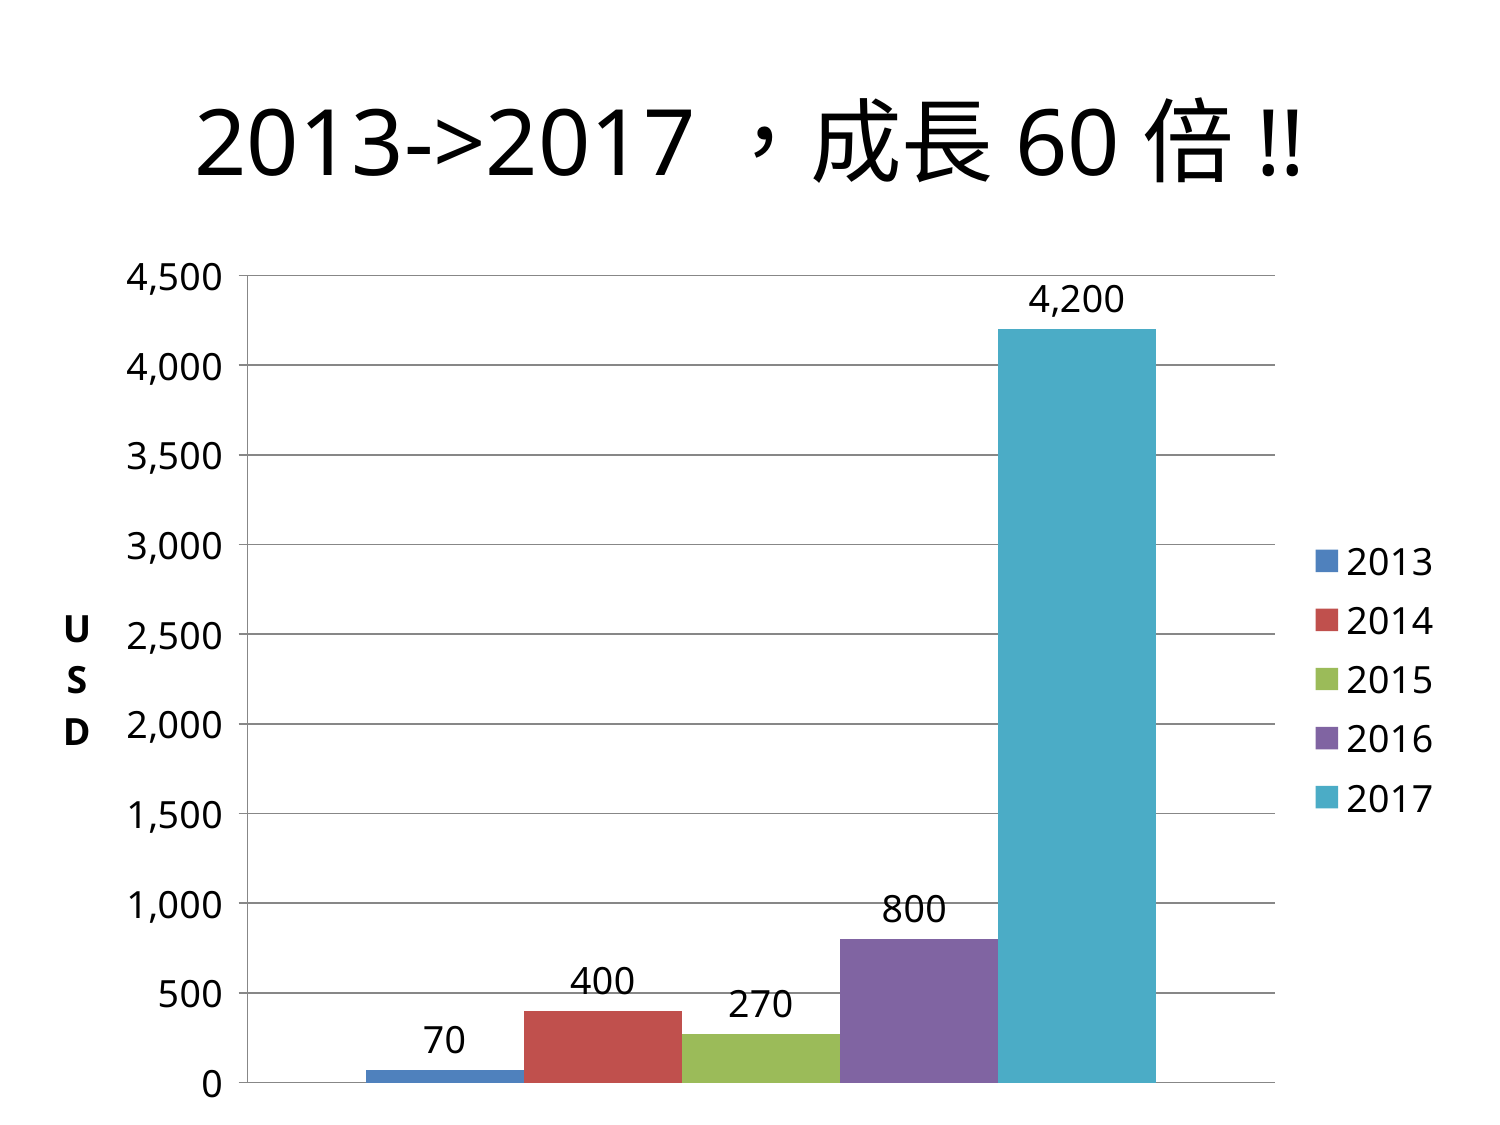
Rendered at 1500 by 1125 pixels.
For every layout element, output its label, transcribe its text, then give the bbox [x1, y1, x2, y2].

title 2013->2017，成長60倍!! [75, 45, 1425, 230]
chart [29, 231, 1459, 1125]
